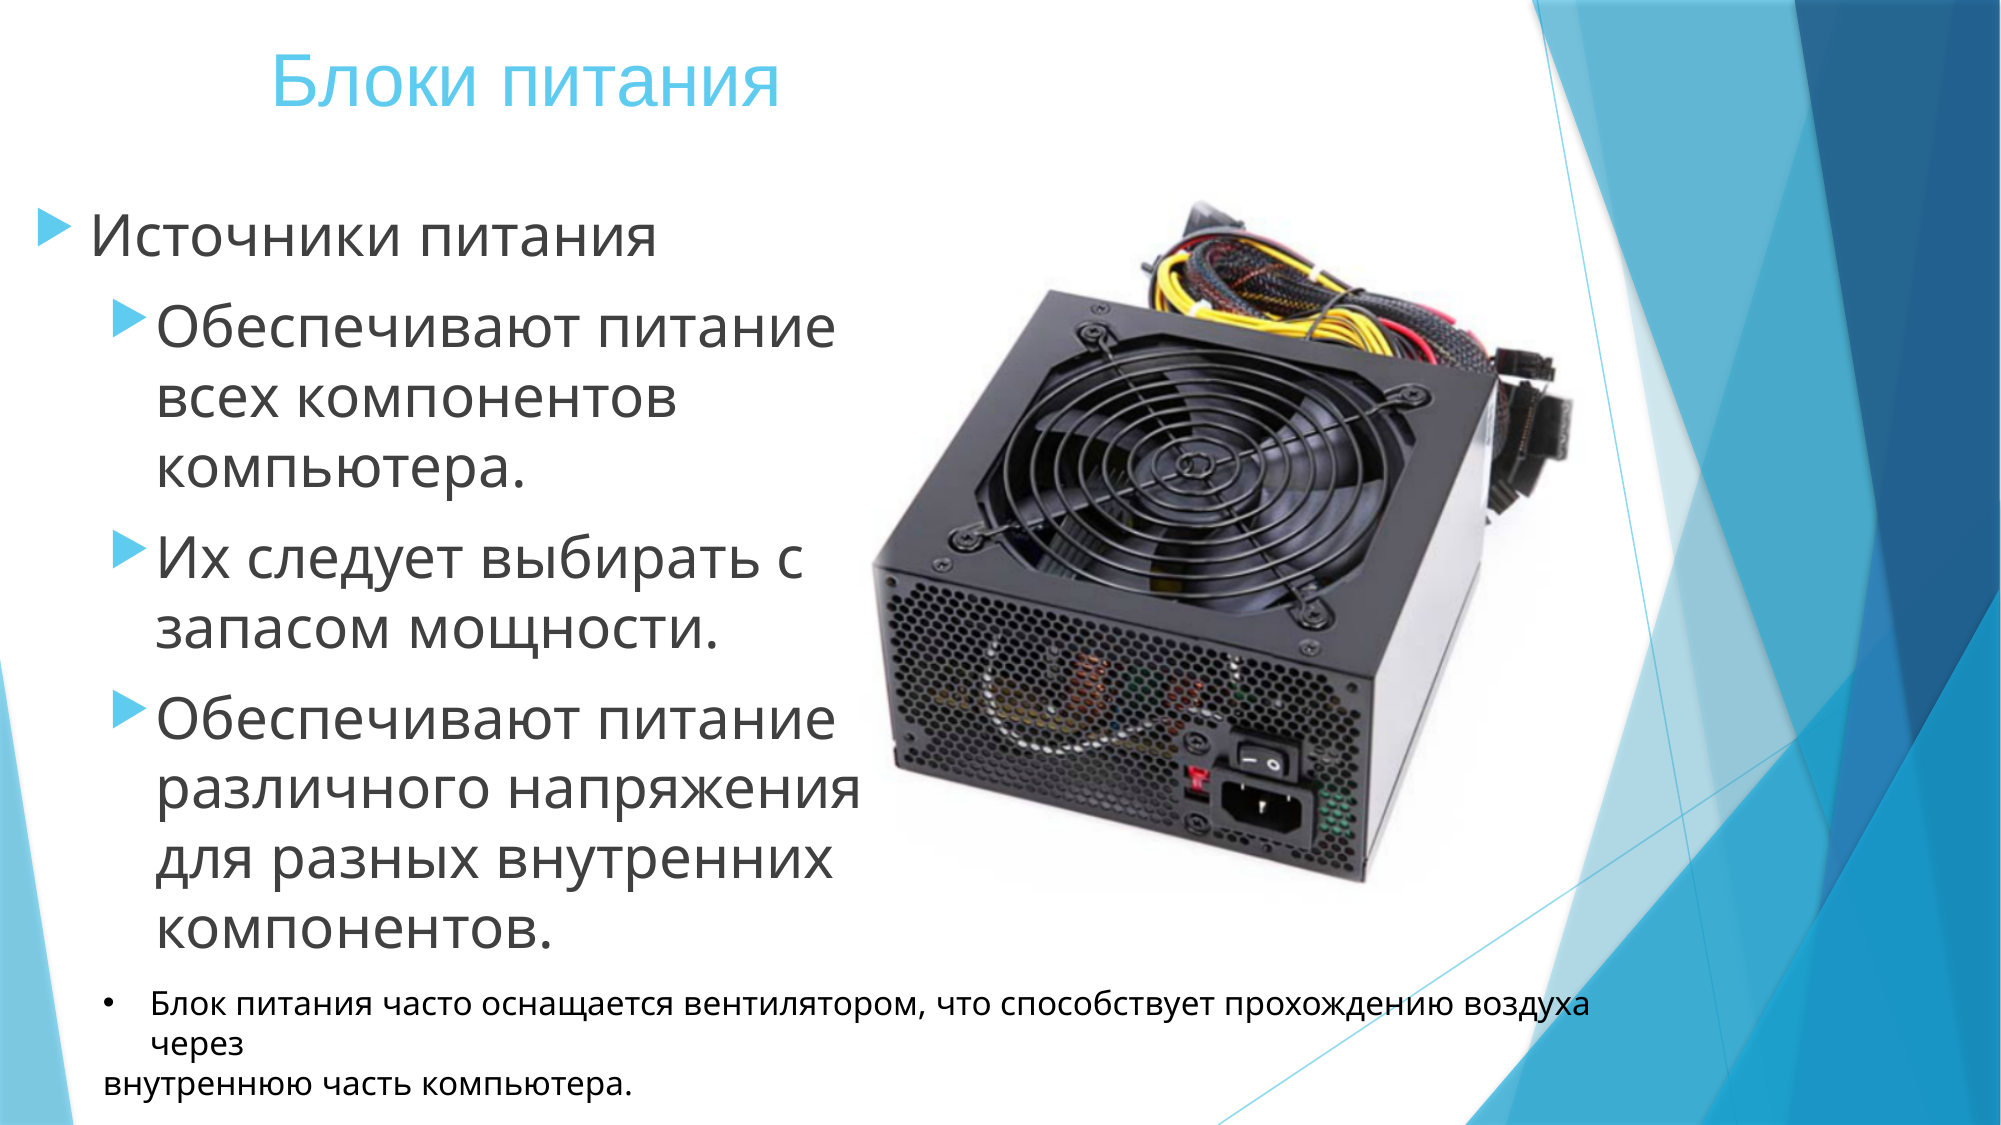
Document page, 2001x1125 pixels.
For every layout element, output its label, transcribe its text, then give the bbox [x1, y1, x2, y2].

text_box Блок питания часто оснащается вентилятором, что способствует прохождению воздуха через внутреннюю часть компьютера. [88, 975, 1659, 1110]
picture [859, 190, 1588, 905]
title Блоки питания [255, 23, 1900, 207]
list Источники питания Обеспечивают питание всех компонентов компьютера. Их следует выбирать с запасом мощности. Обеспечивают питание различного напряжения для разных внутренних компонентов. [18, 190, 887, 1070]
